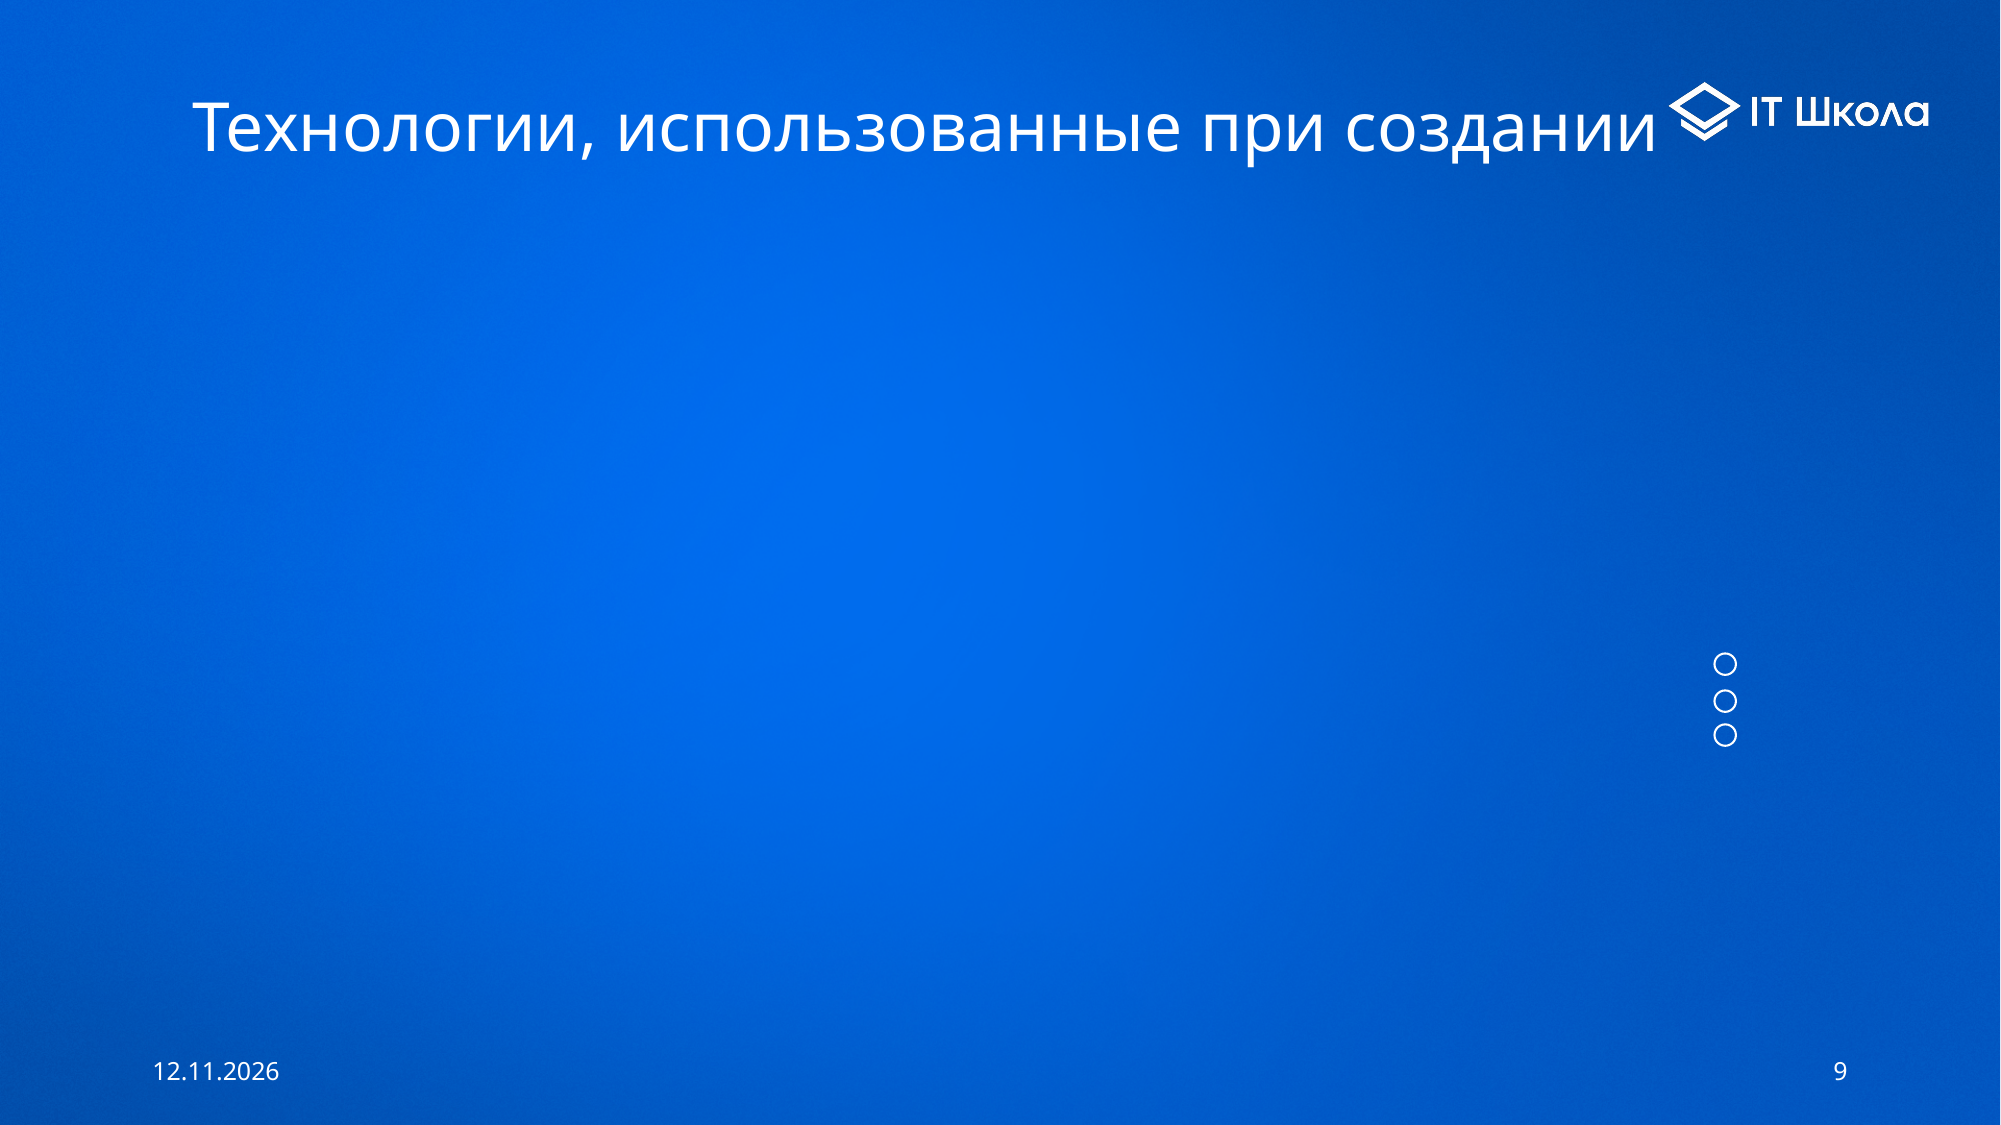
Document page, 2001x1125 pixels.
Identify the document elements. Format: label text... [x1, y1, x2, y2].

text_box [1714, 653, 1736, 746]
picture [0, 0, 2001, 1125]
title Технологии, использованные при создании [177, 75, 1696, 189]
slide_number 9 [1412, 1042, 1863, 1103]
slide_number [137, 1042, 588, 1103]
